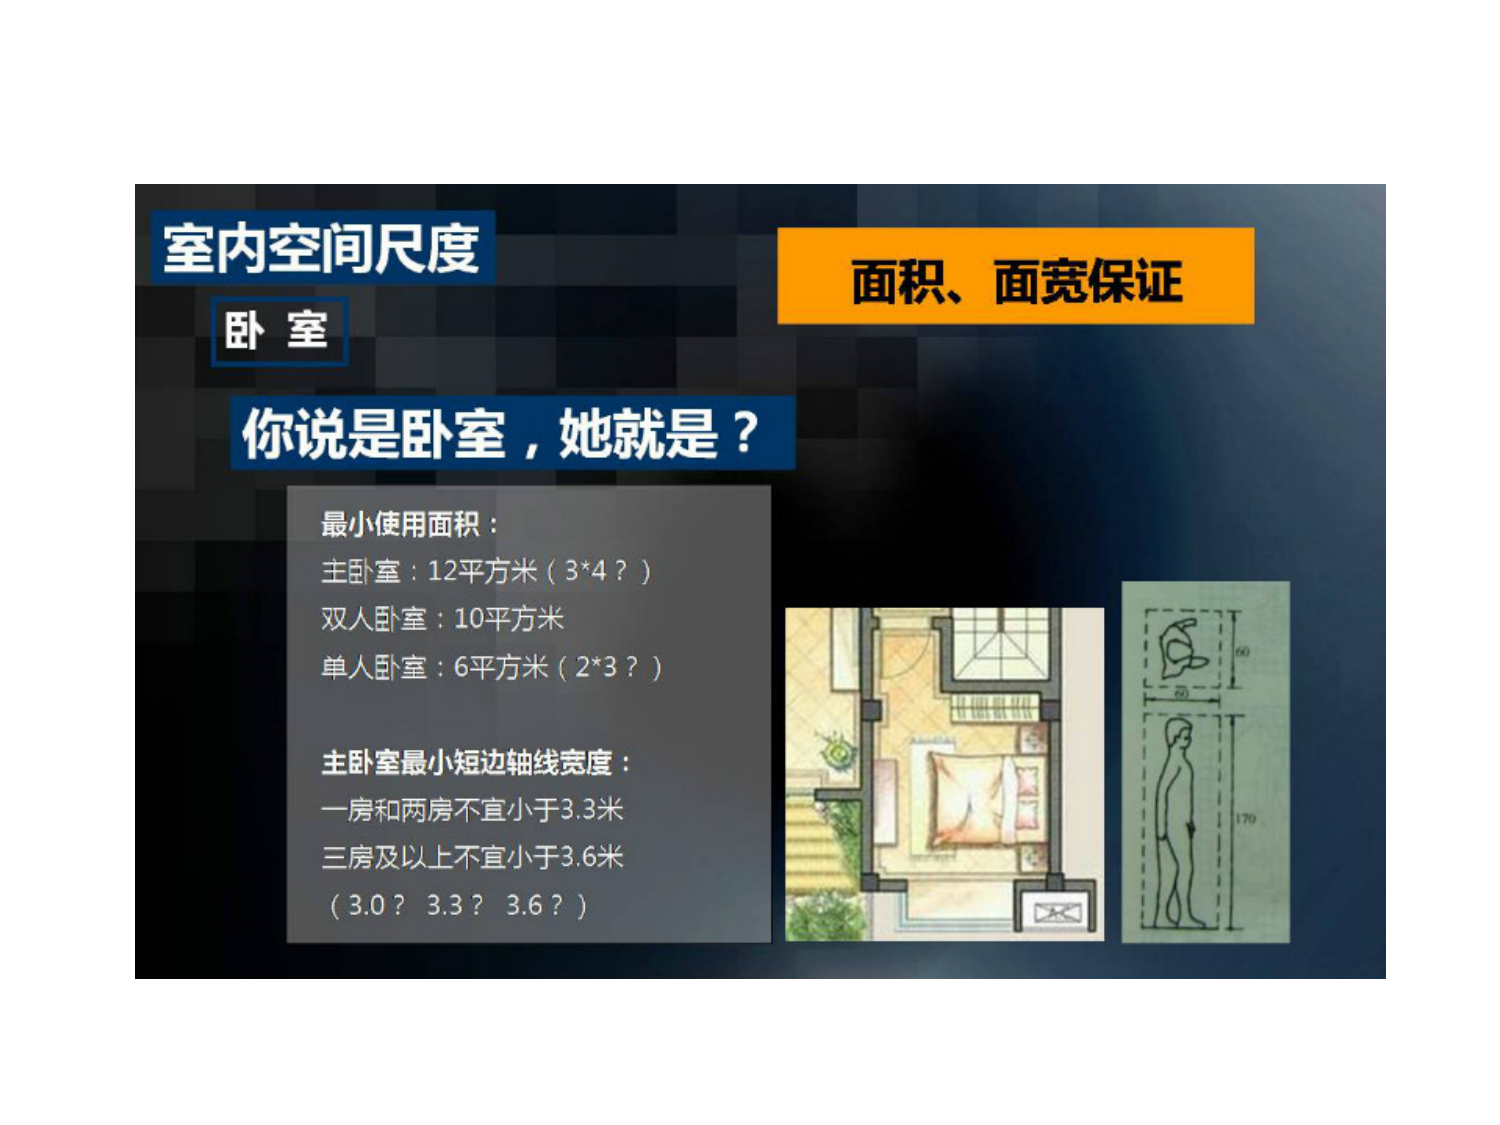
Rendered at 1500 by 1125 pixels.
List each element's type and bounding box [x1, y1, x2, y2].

picture [135, 184, 1386, 979]
